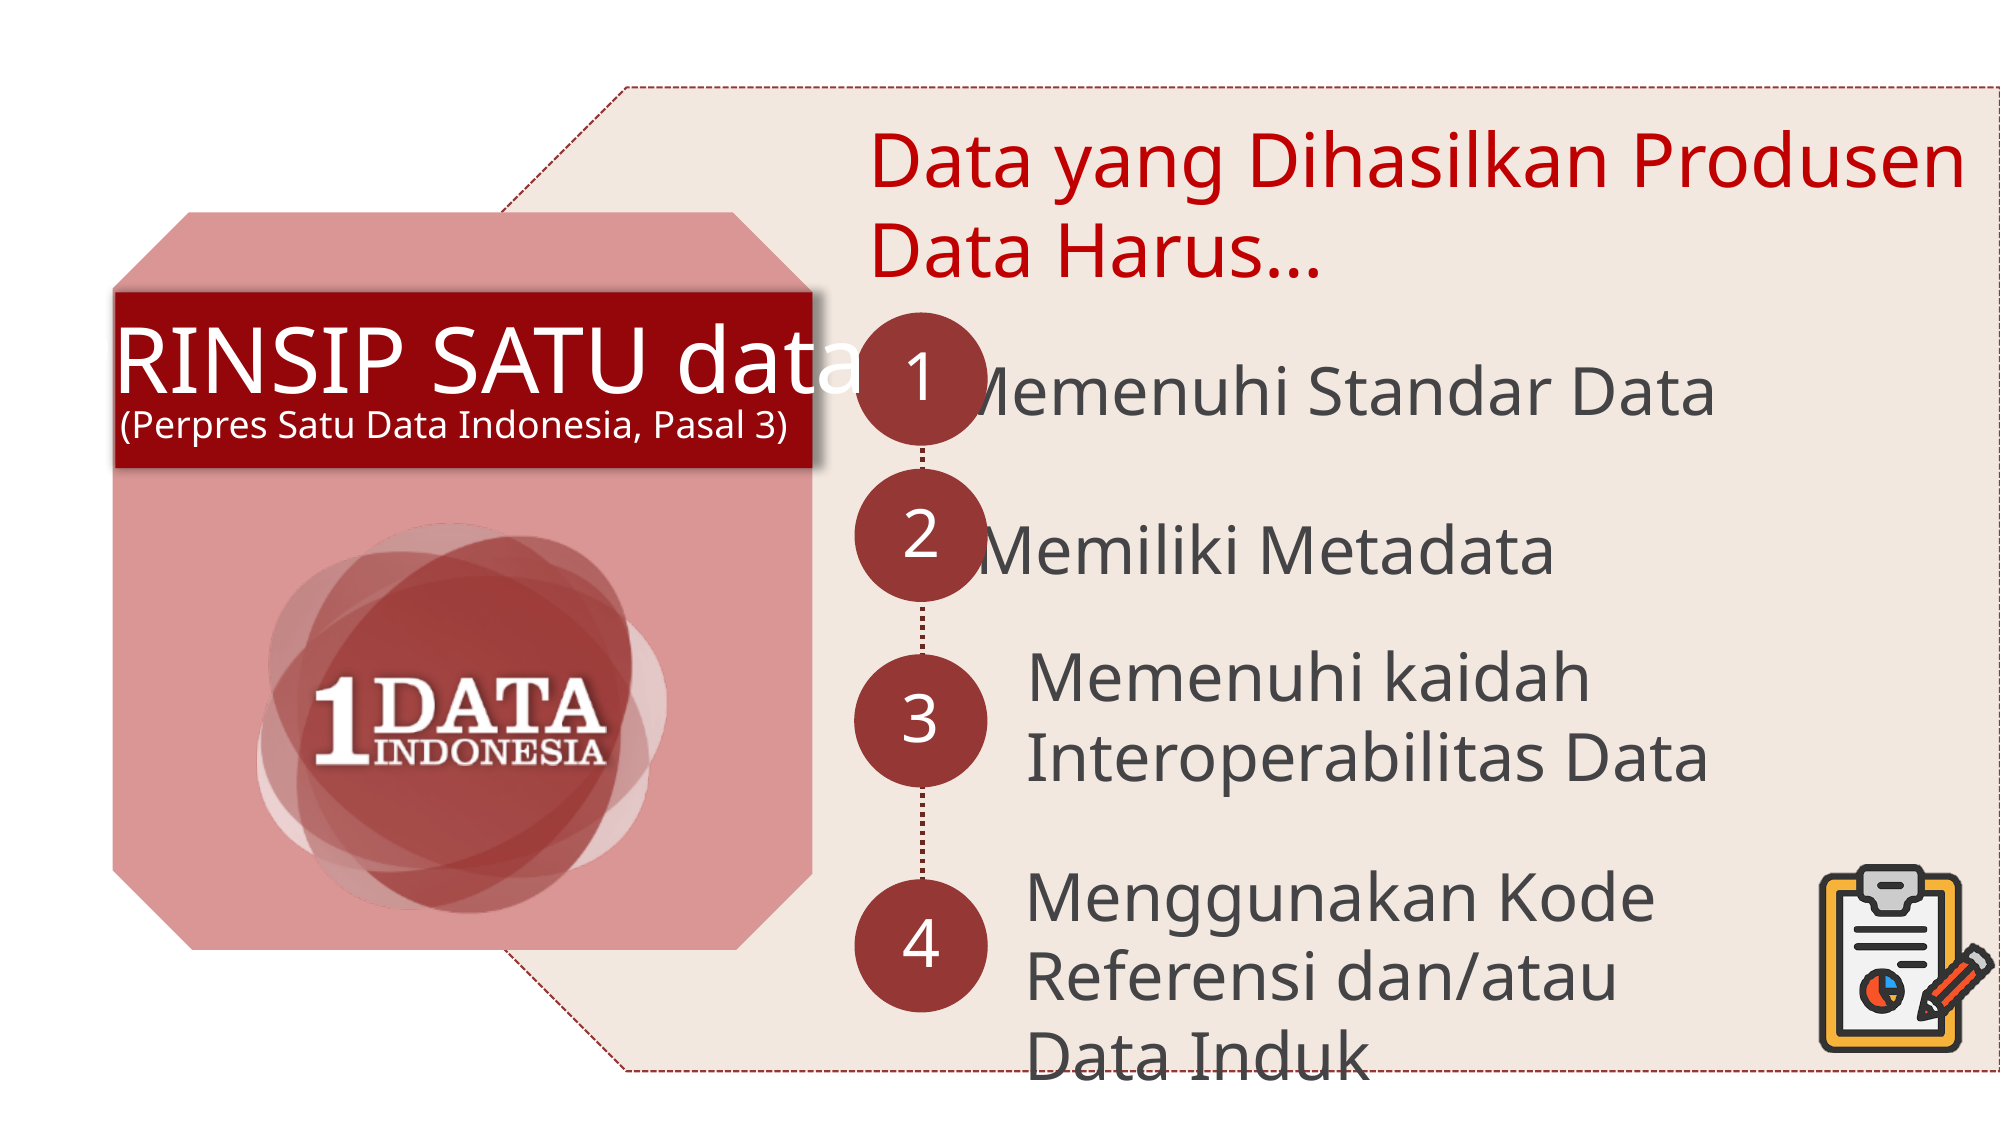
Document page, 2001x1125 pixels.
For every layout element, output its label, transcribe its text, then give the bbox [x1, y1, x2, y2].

text_box Memiliki Metadata [988, 468, 1573, 595]
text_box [853, 653, 988, 788]
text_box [250, 502, 671, 923]
text_box [110, 477, 815, 952]
text_box Menggunakan Kode Referensi dan/atau Data Induk [1009, 846, 1781, 1102]
text_box [113, 420, 814, 470]
text_box Data yang Dihasilkan Produsen Data Harus… [854, 104, 1989, 300]
text_box Memenuhi kaidah Interoperabilitas Data [1011, 626, 1783, 802]
text_box [113, 210, 807, 285]
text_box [854, 878, 988, 1013]
text_box Memenuhi Standar Data [936, 309, 1734, 437]
text_box (Perpres Satu Data Indonesia, Pasal 3) [105, 420, 803, 453]
picture [1812, 864, 2000, 1053]
text_box [500, 85, 2000, 1074]
text_box [113, 290, 814, 294]
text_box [854, 312, 988, 446]
text_box PRINSIP SATU data [42, 294, 883, 420]
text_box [854, 468, 988, 603]
